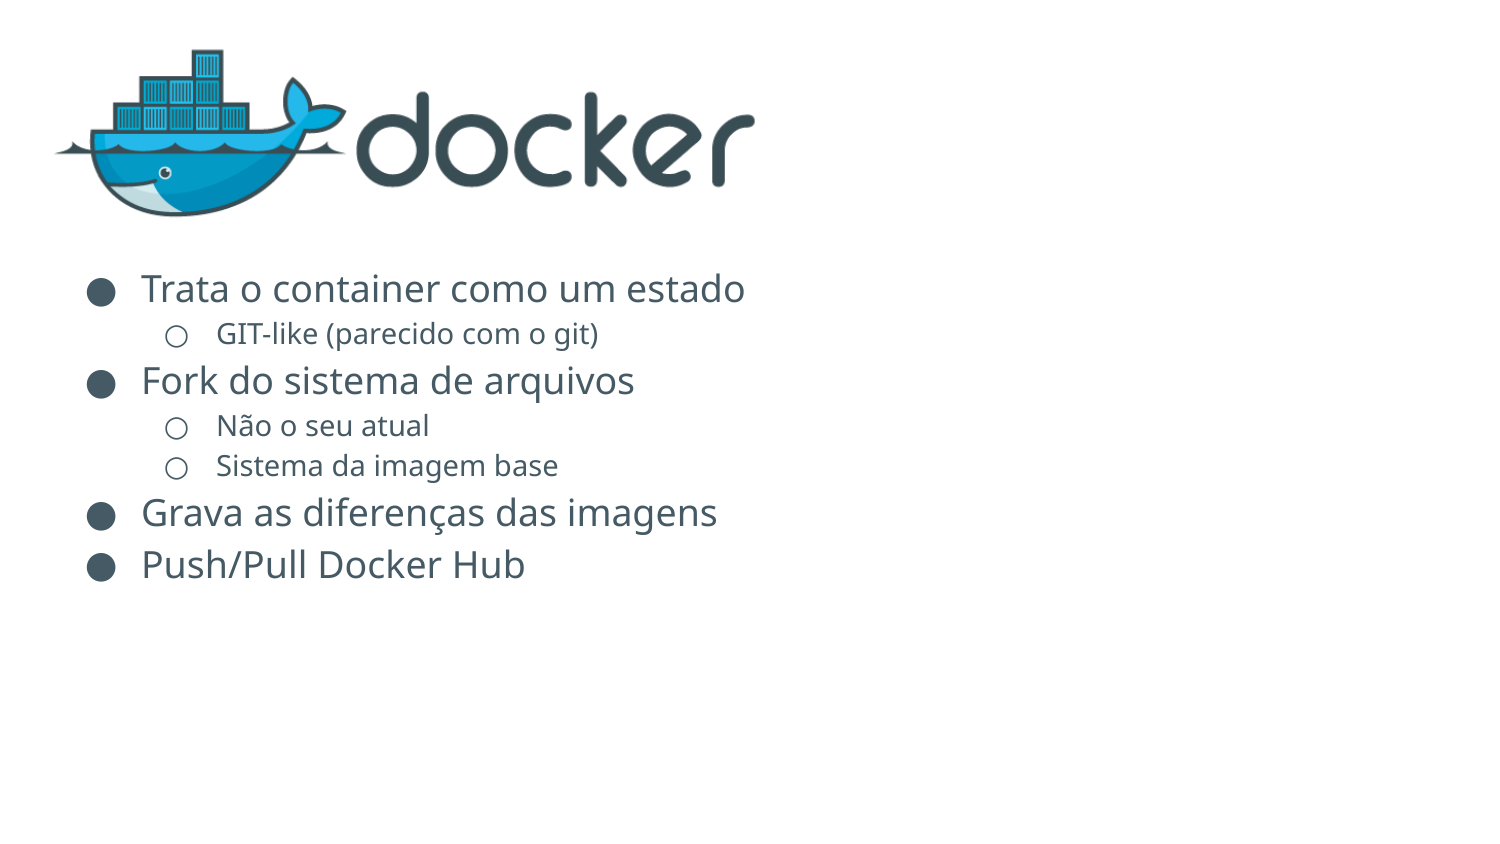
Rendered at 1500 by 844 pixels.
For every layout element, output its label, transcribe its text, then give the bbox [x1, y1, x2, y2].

list Trata o container como um estado GIT-like (parecido com o git) Fork do sistema de arquivos Não o seu atual Sistema da imagem base Grava as diferenças das imagens Push/Pull Docker Hub [51, 243, 1449, 750]
picture [0, 0, 813, 277]
